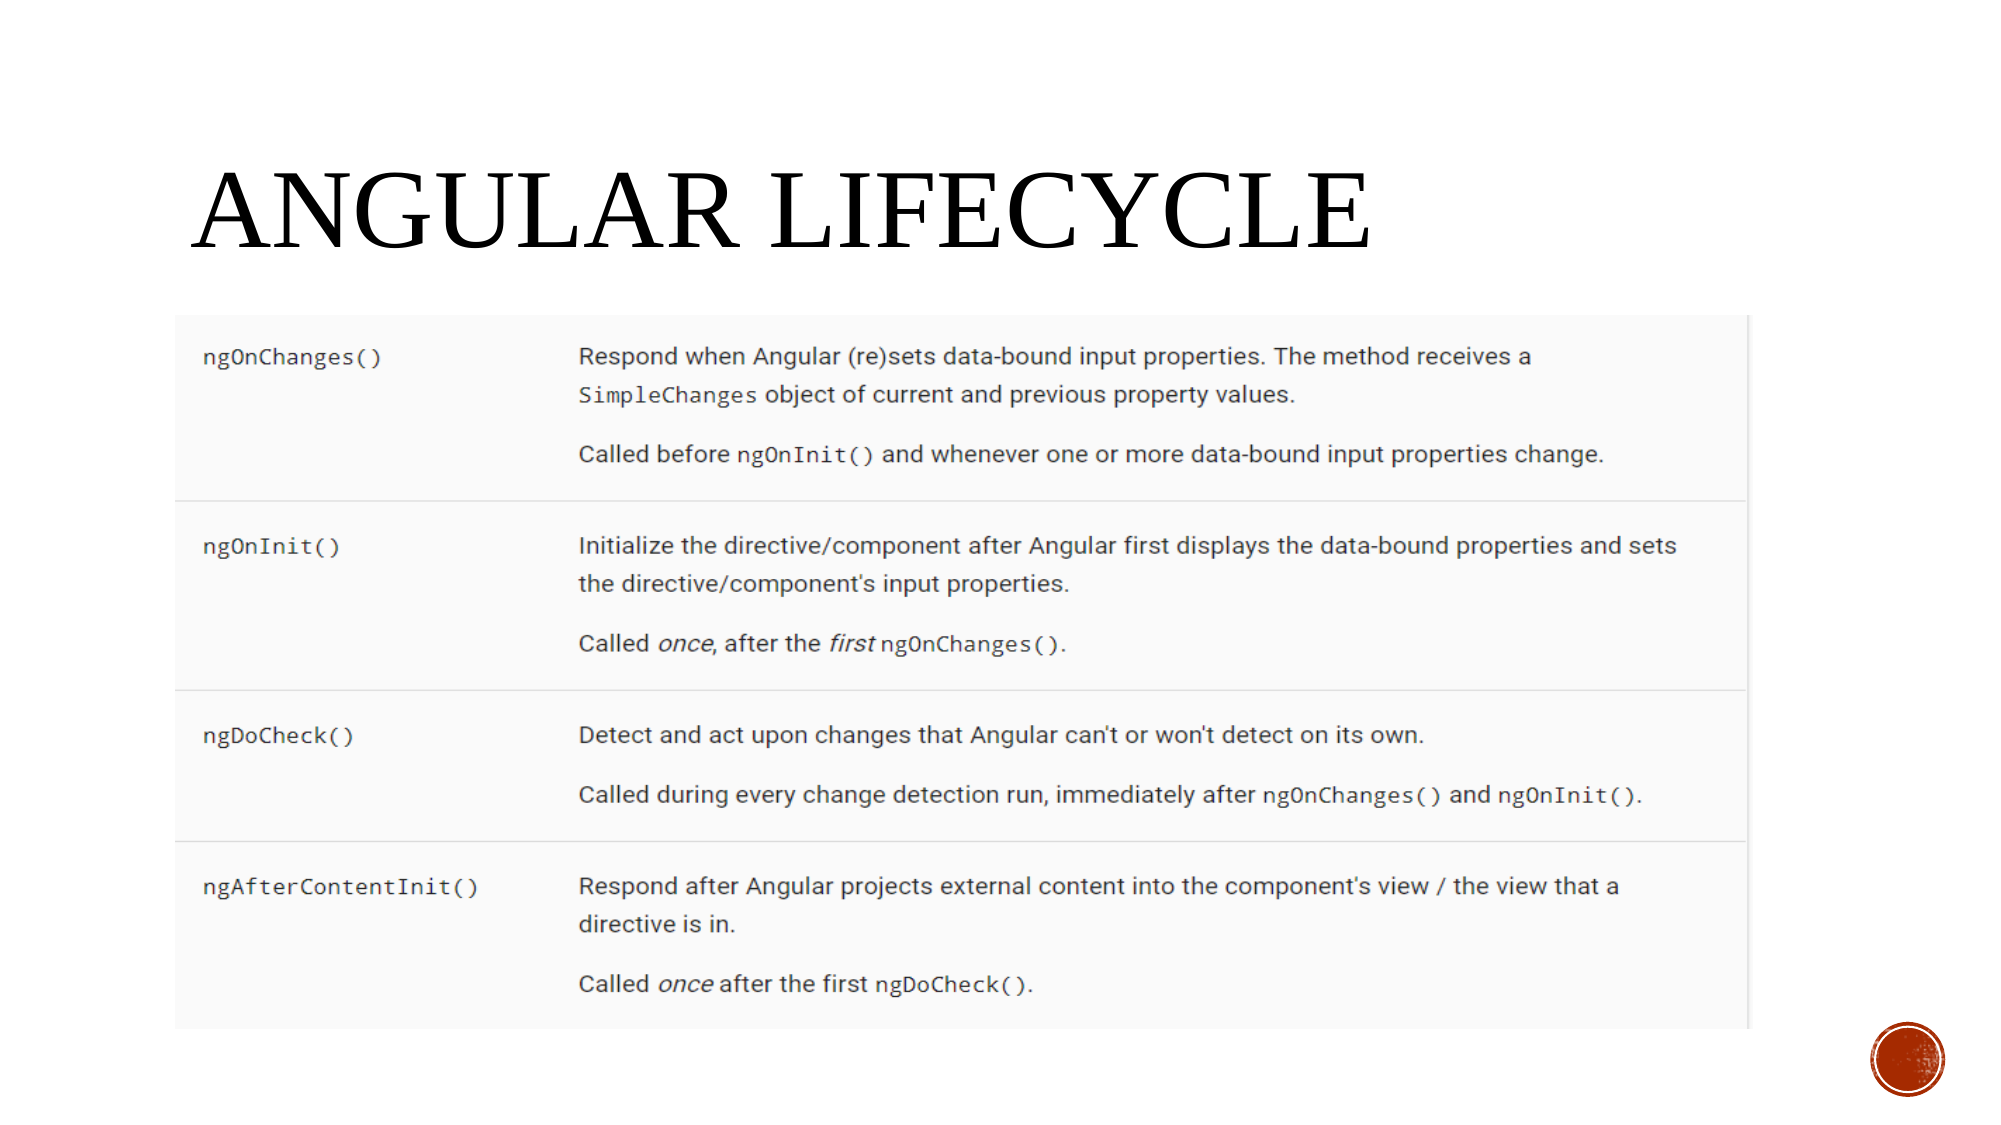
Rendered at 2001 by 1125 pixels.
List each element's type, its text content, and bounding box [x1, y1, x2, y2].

title Angular lifecycle [175, 79, 1826, 344]
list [175, 316, 1751, 1027]
